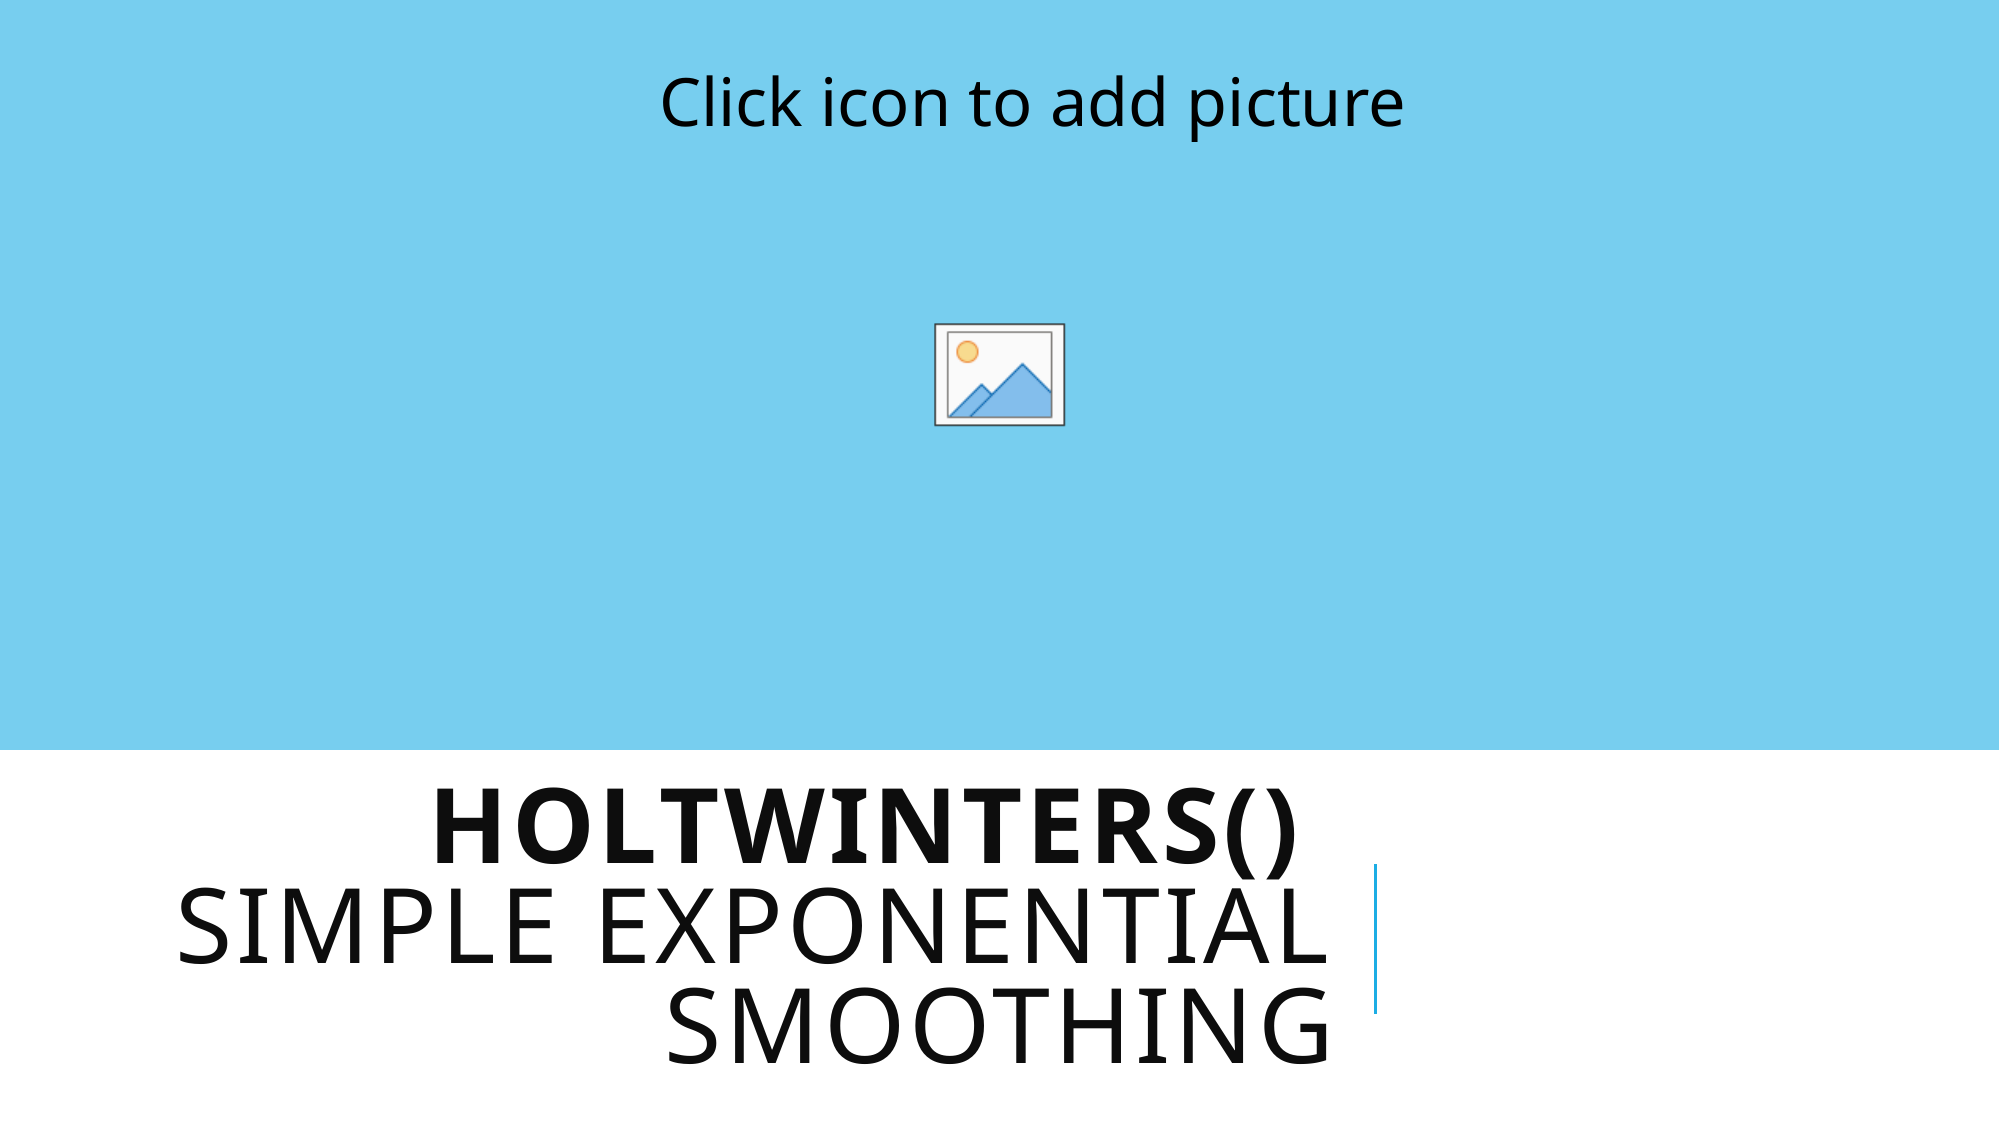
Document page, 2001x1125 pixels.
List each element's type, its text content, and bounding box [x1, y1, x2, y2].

title Holtwinters() simple exponential smoothing [75, 813, 1350, 1054]
picture [0, 0, 2000, 751]
